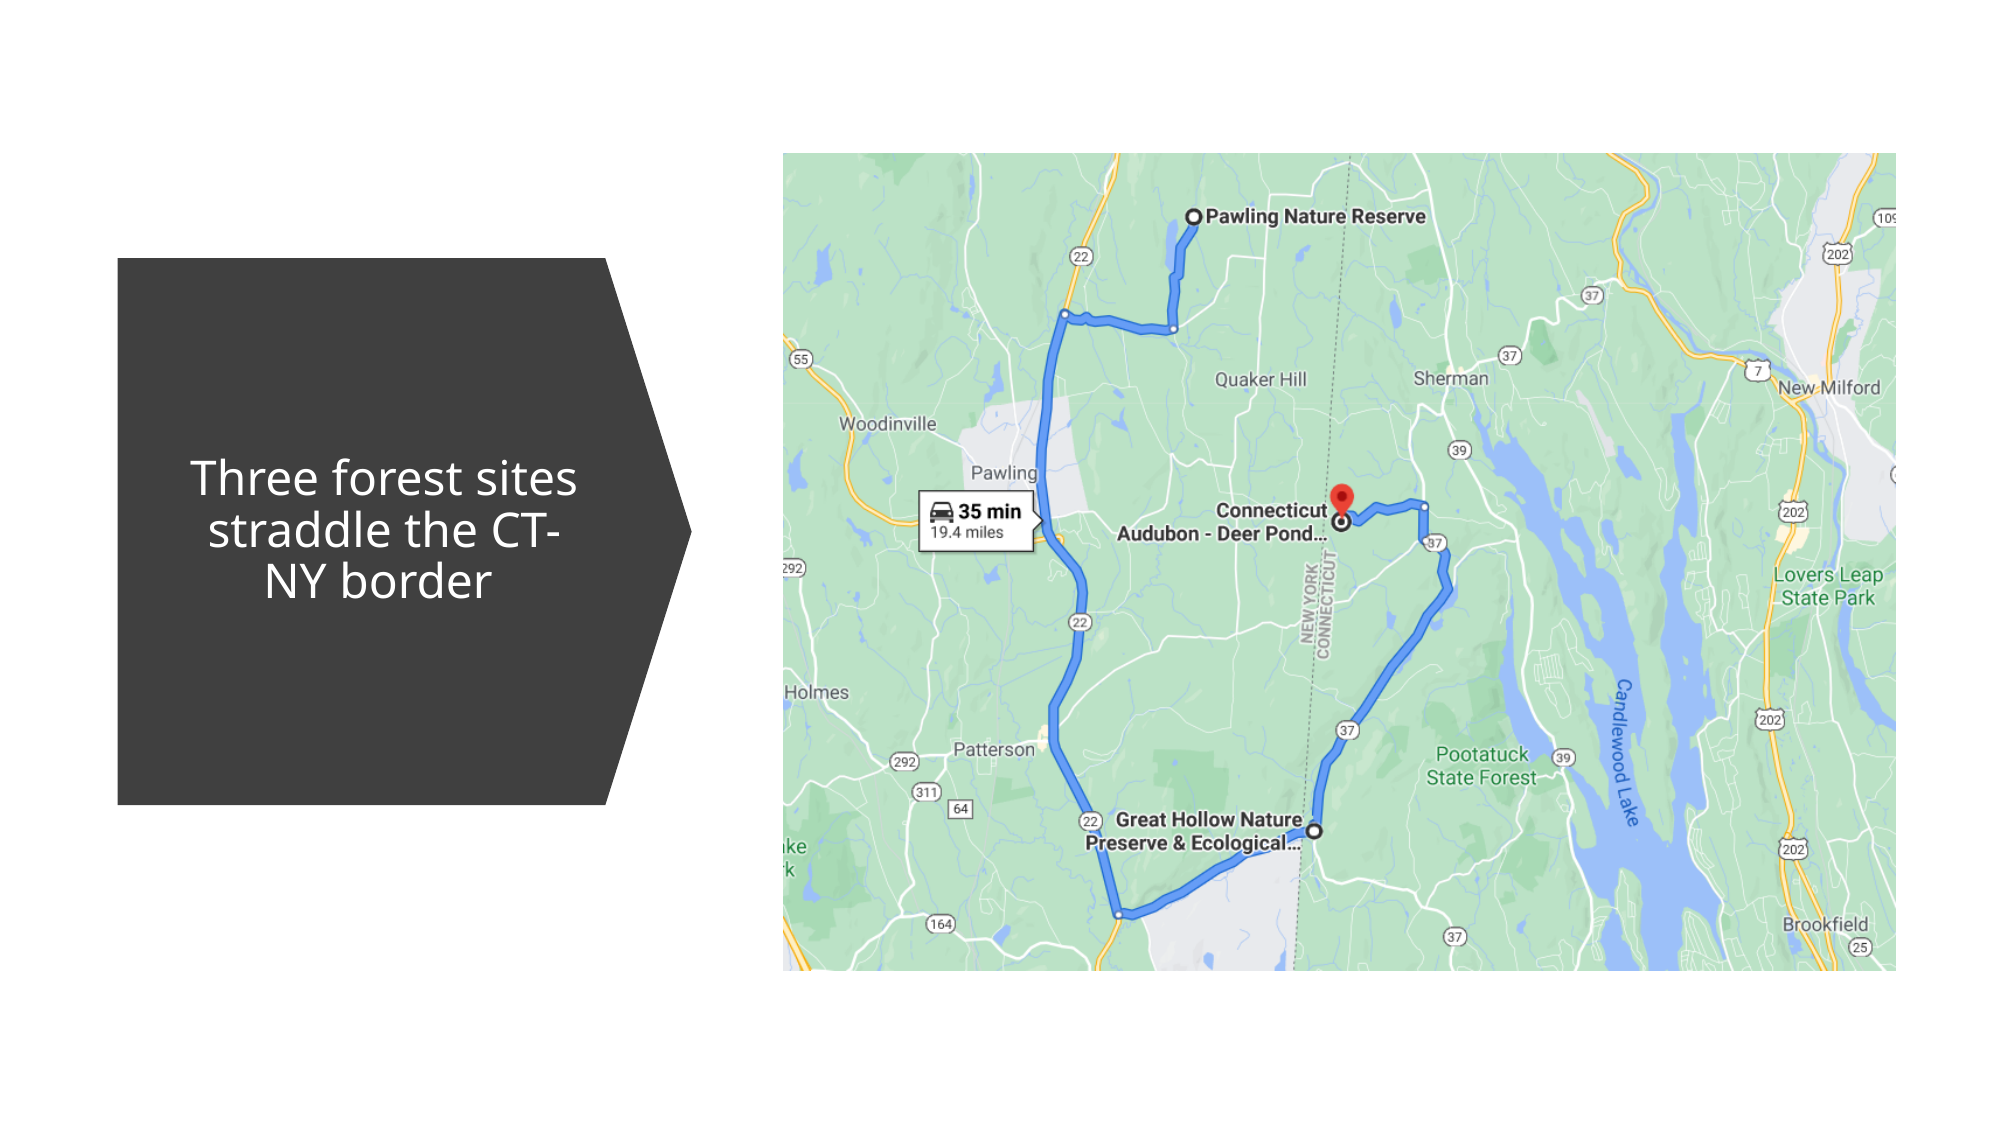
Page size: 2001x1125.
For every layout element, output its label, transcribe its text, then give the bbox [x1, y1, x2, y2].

title Three forest sites straddle the CT-NY border [168, 322, 601, 741]
text_box [116, 257, 693, 807]
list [783, 153, 1896, 972]
